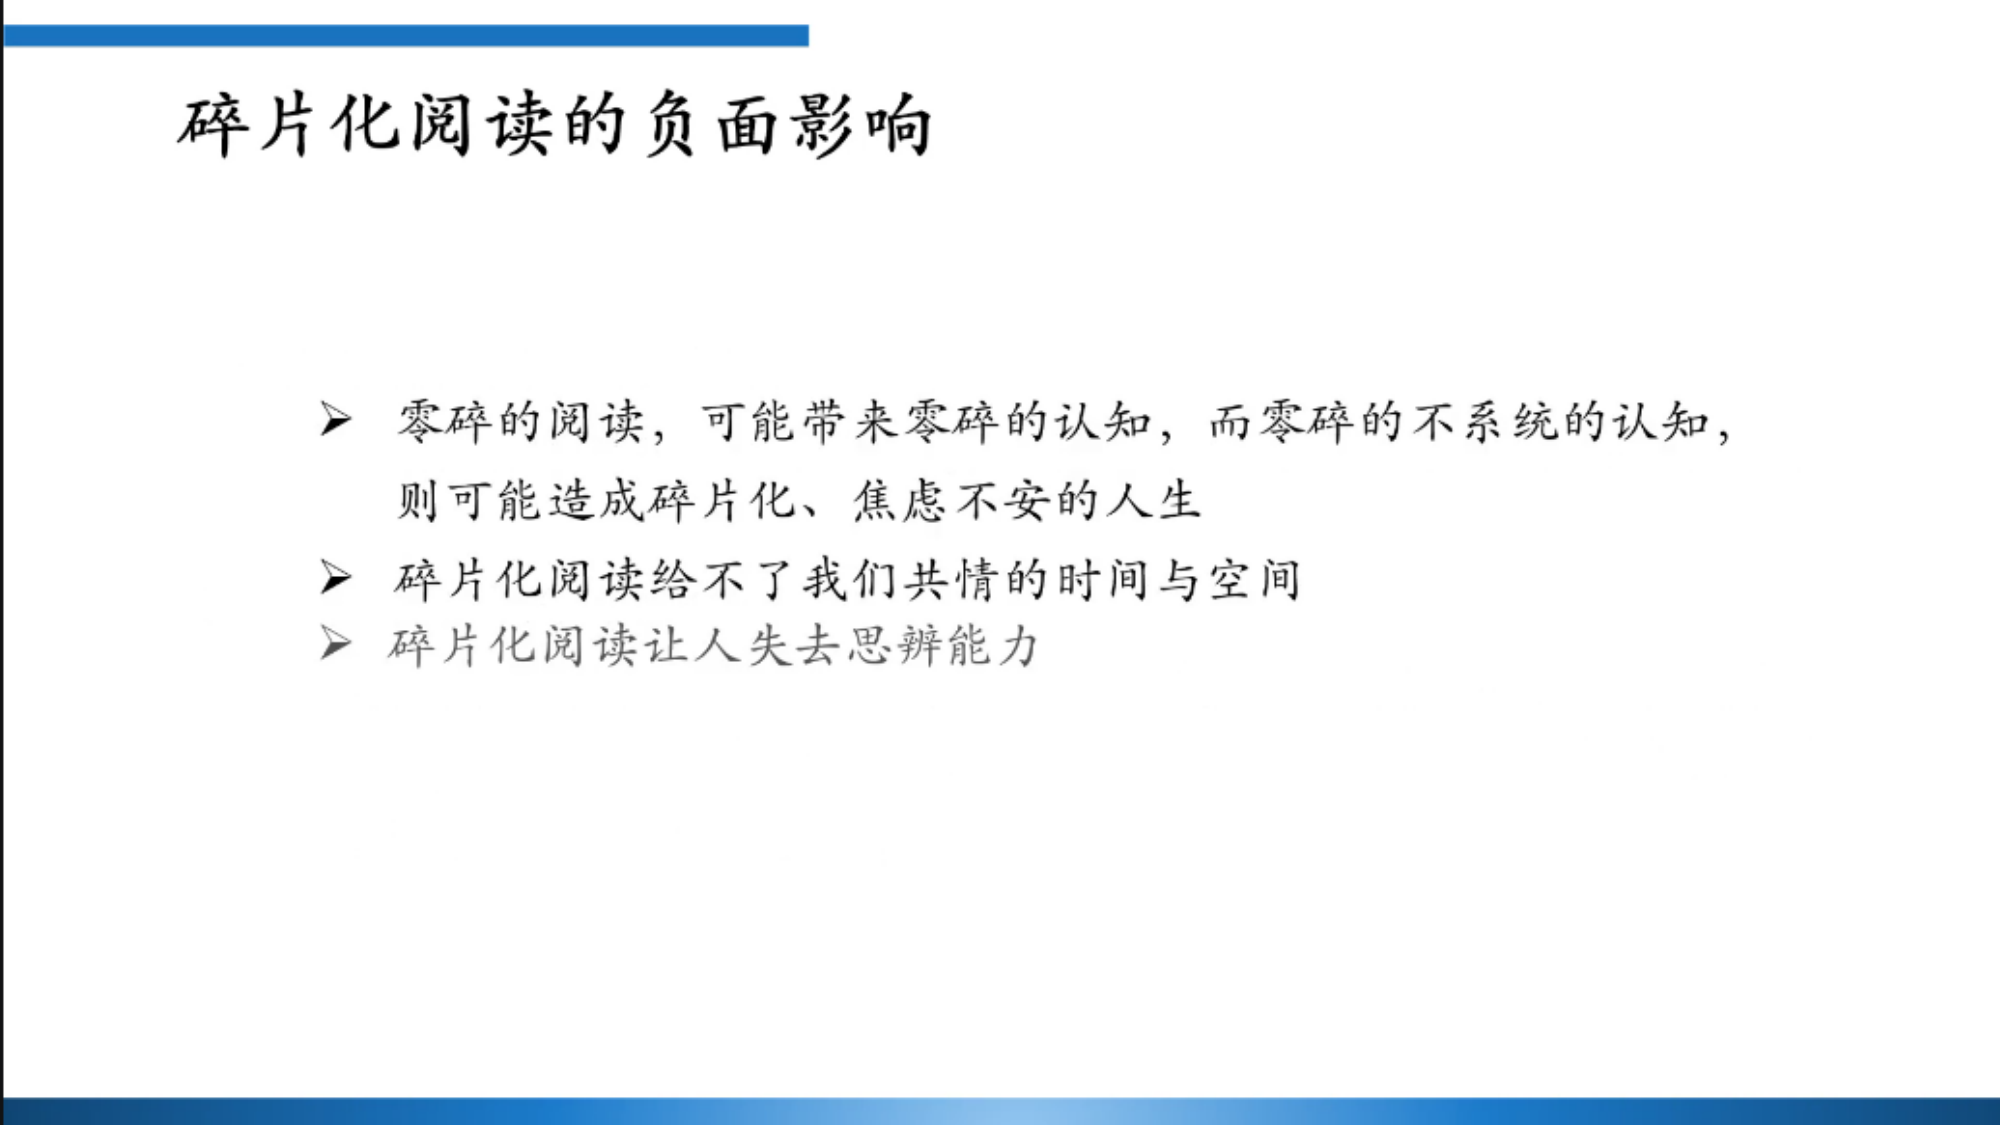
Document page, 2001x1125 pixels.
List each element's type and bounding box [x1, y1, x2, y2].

list [0, 0, 2000, 1125]
